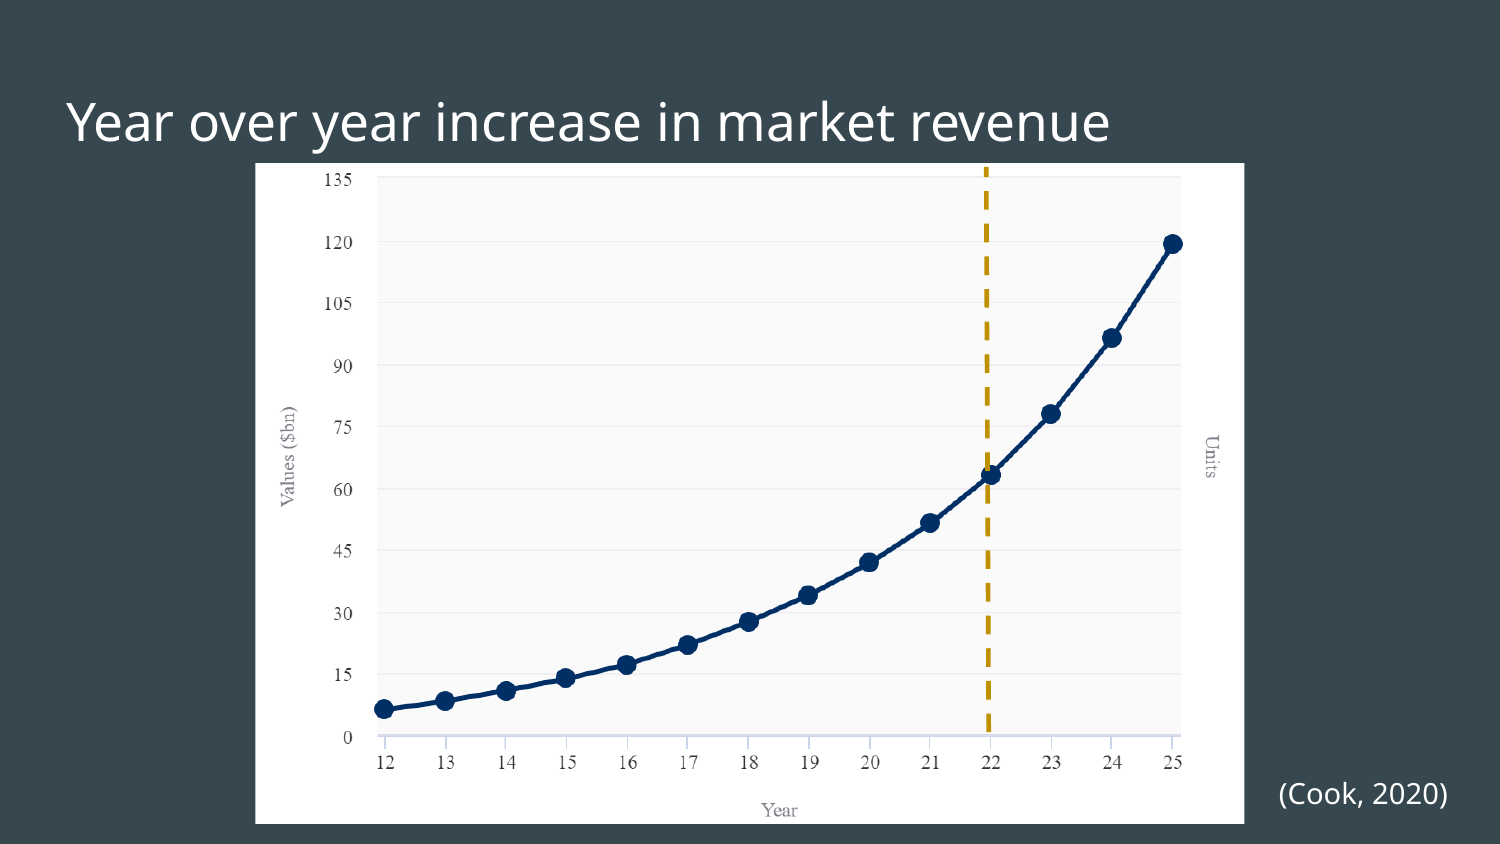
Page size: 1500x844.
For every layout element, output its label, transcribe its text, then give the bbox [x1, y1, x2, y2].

title Year over year increase in market revenue [51, 72, 1449, 167]
picture [255, 163, 1245, 824]
text_box (Cook, 2020) [1263, 760, 1467, 826]
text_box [985, 166, 989, 733]
